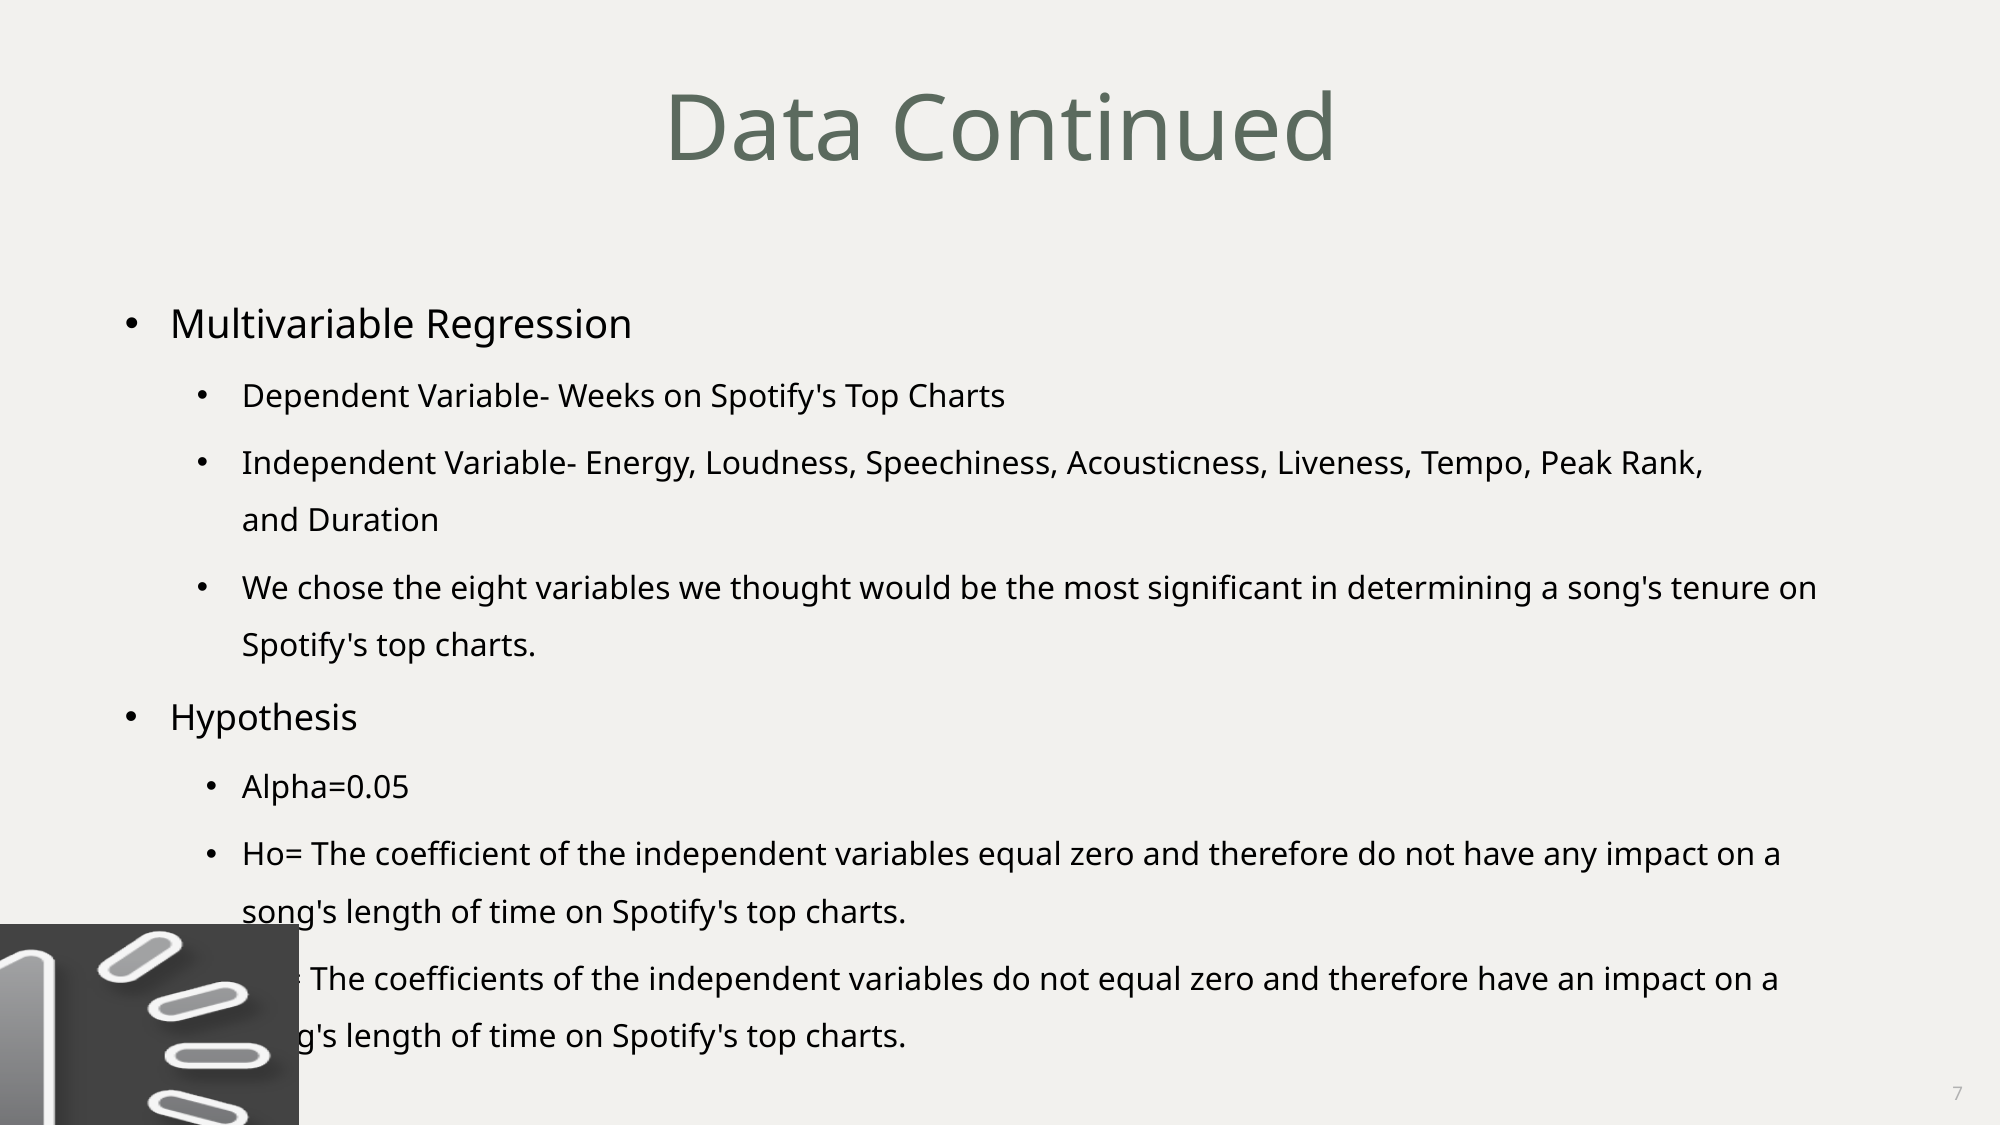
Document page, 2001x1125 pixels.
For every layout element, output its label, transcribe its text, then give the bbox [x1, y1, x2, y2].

picture [0, 923, 300, 1125]
list Multivariable Regression Dependent Variable- Weeks on Spotify's Top Charts Independent Variable- Energy, Loudness, Speechiness, Acousticness, Liveness, Tempo, Peak Rank, and Duration We chose the eight variables we thought would be the most significant in determining a song's tenure on Spotify's top charts. Hypothesis Alpha=0.05 Ho= The coefficient of the independent variables equal zero and therefore do not have any impact on a song's length of time on Spotify's top charts. Ha= The coefficients of the independent variables do not equal zero and therefore have an impact on a song's length of time on Spotify's top charts. [100, 266, 1863, 1065]
title Data Continued [140, 20, 1863, 243]
slide_number 7 [1528, 1064, 1979, 1124]
